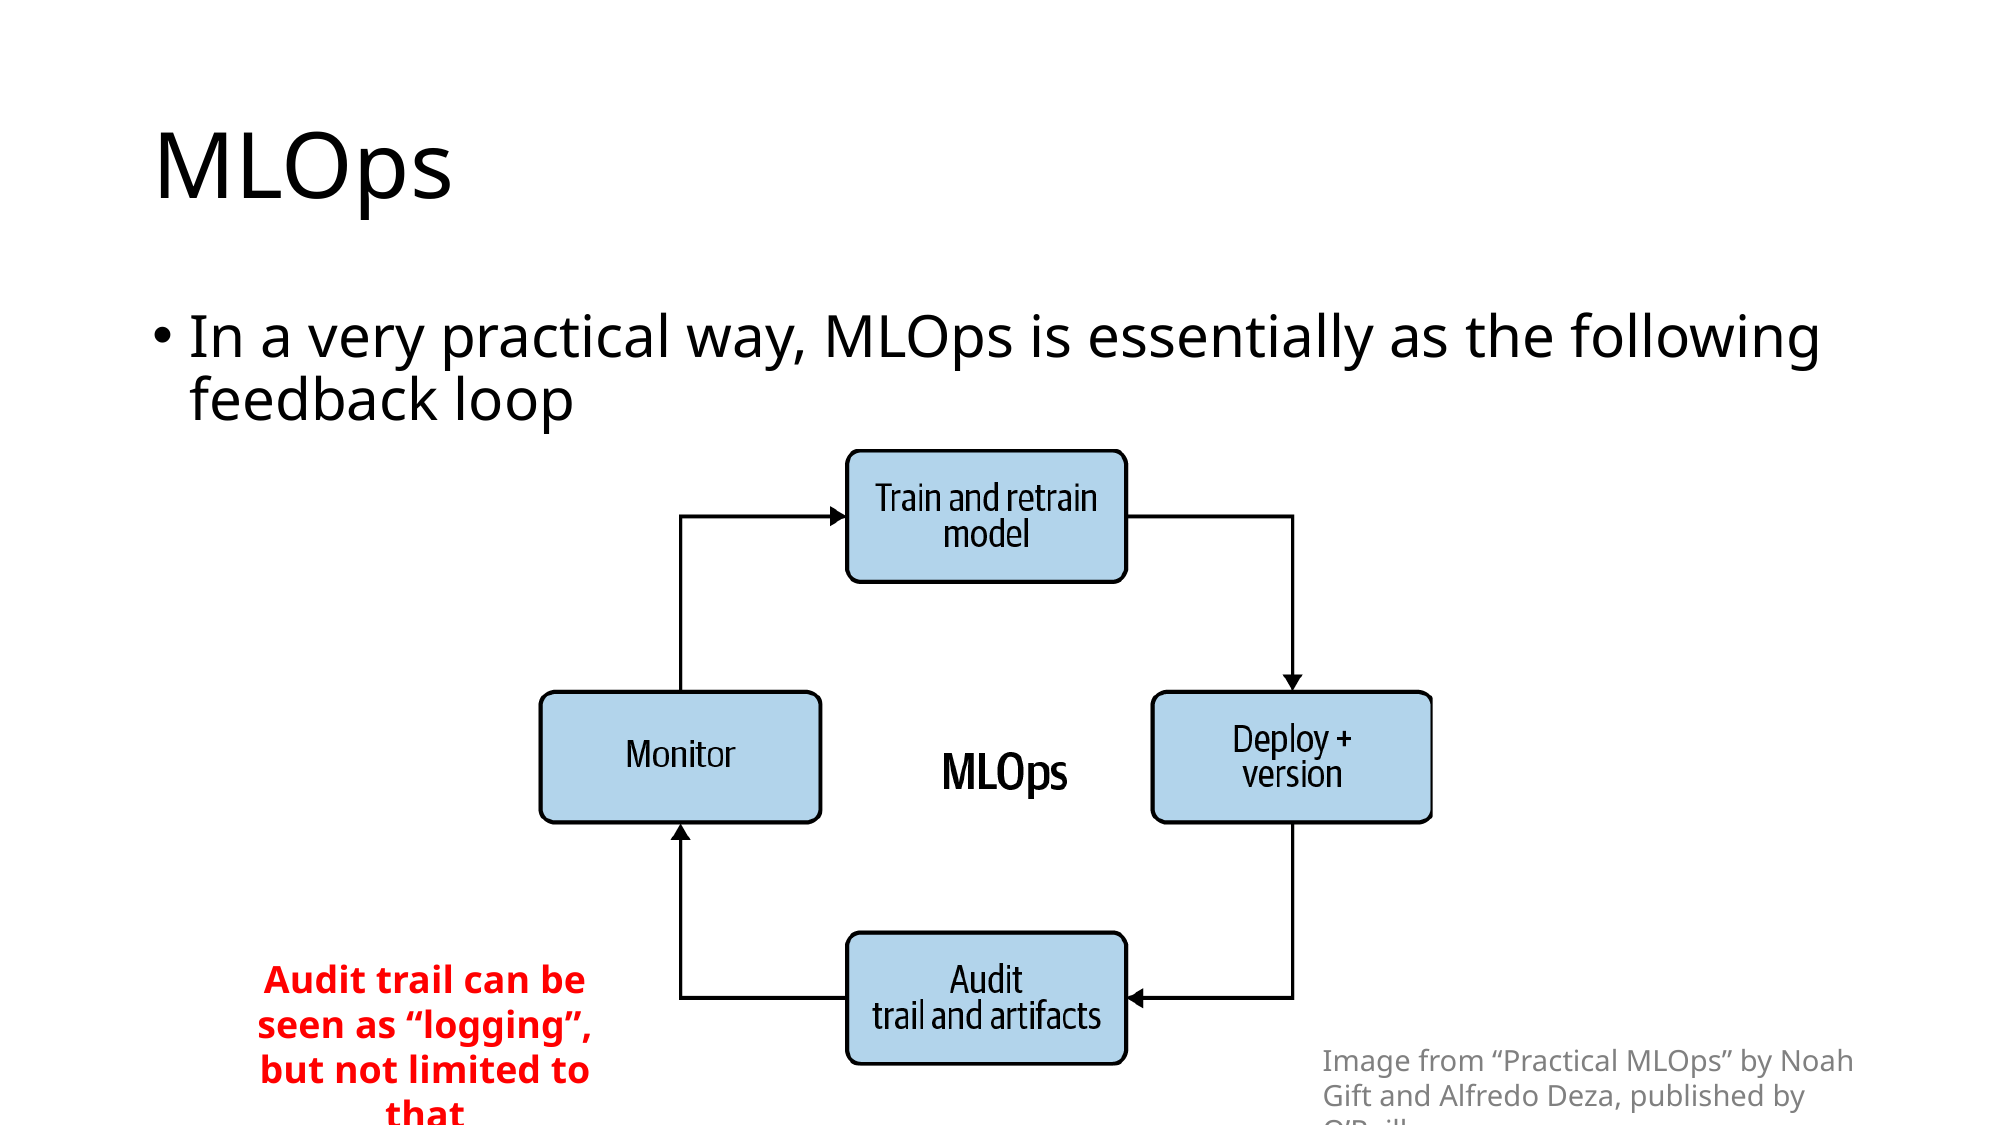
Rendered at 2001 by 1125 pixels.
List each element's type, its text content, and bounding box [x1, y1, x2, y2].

picture [537, 448, 1434, 1066]
title MLOps [137, 59, 1863, 278]
text_box Image from “Practical MLOps” by Noah Gift and Alfredo Deza, published by O’Reilly [1307, 1035, 1894, 1125]
list In a very practical way, MLOps is essentially as the following feedback loop [137, 299, 1887, 1014]
text_box Audit trail can be seen as “logging”, but not limited to that [220, 948, 631, 1125]
